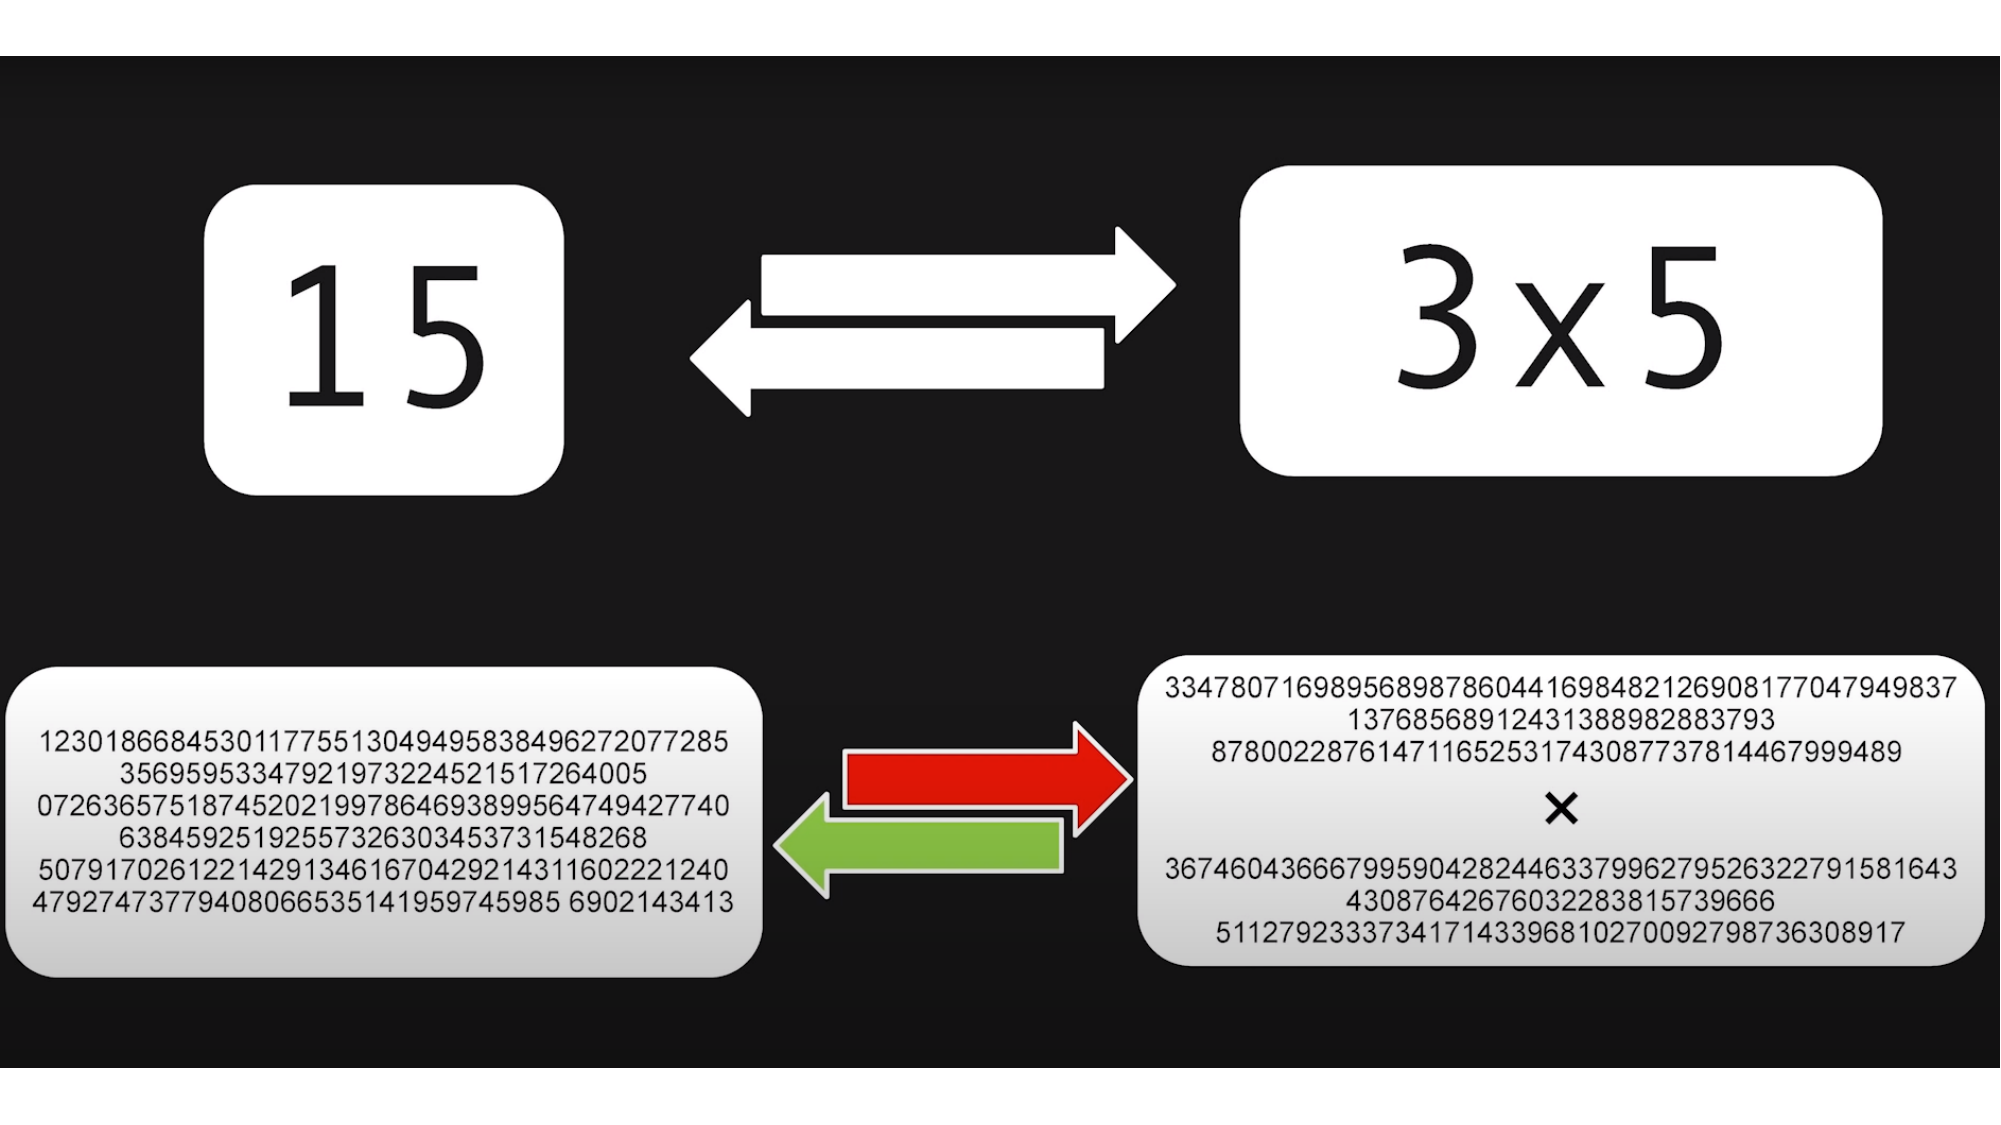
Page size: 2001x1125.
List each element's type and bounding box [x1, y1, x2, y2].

picture [0, 56, 2000, 1068]
